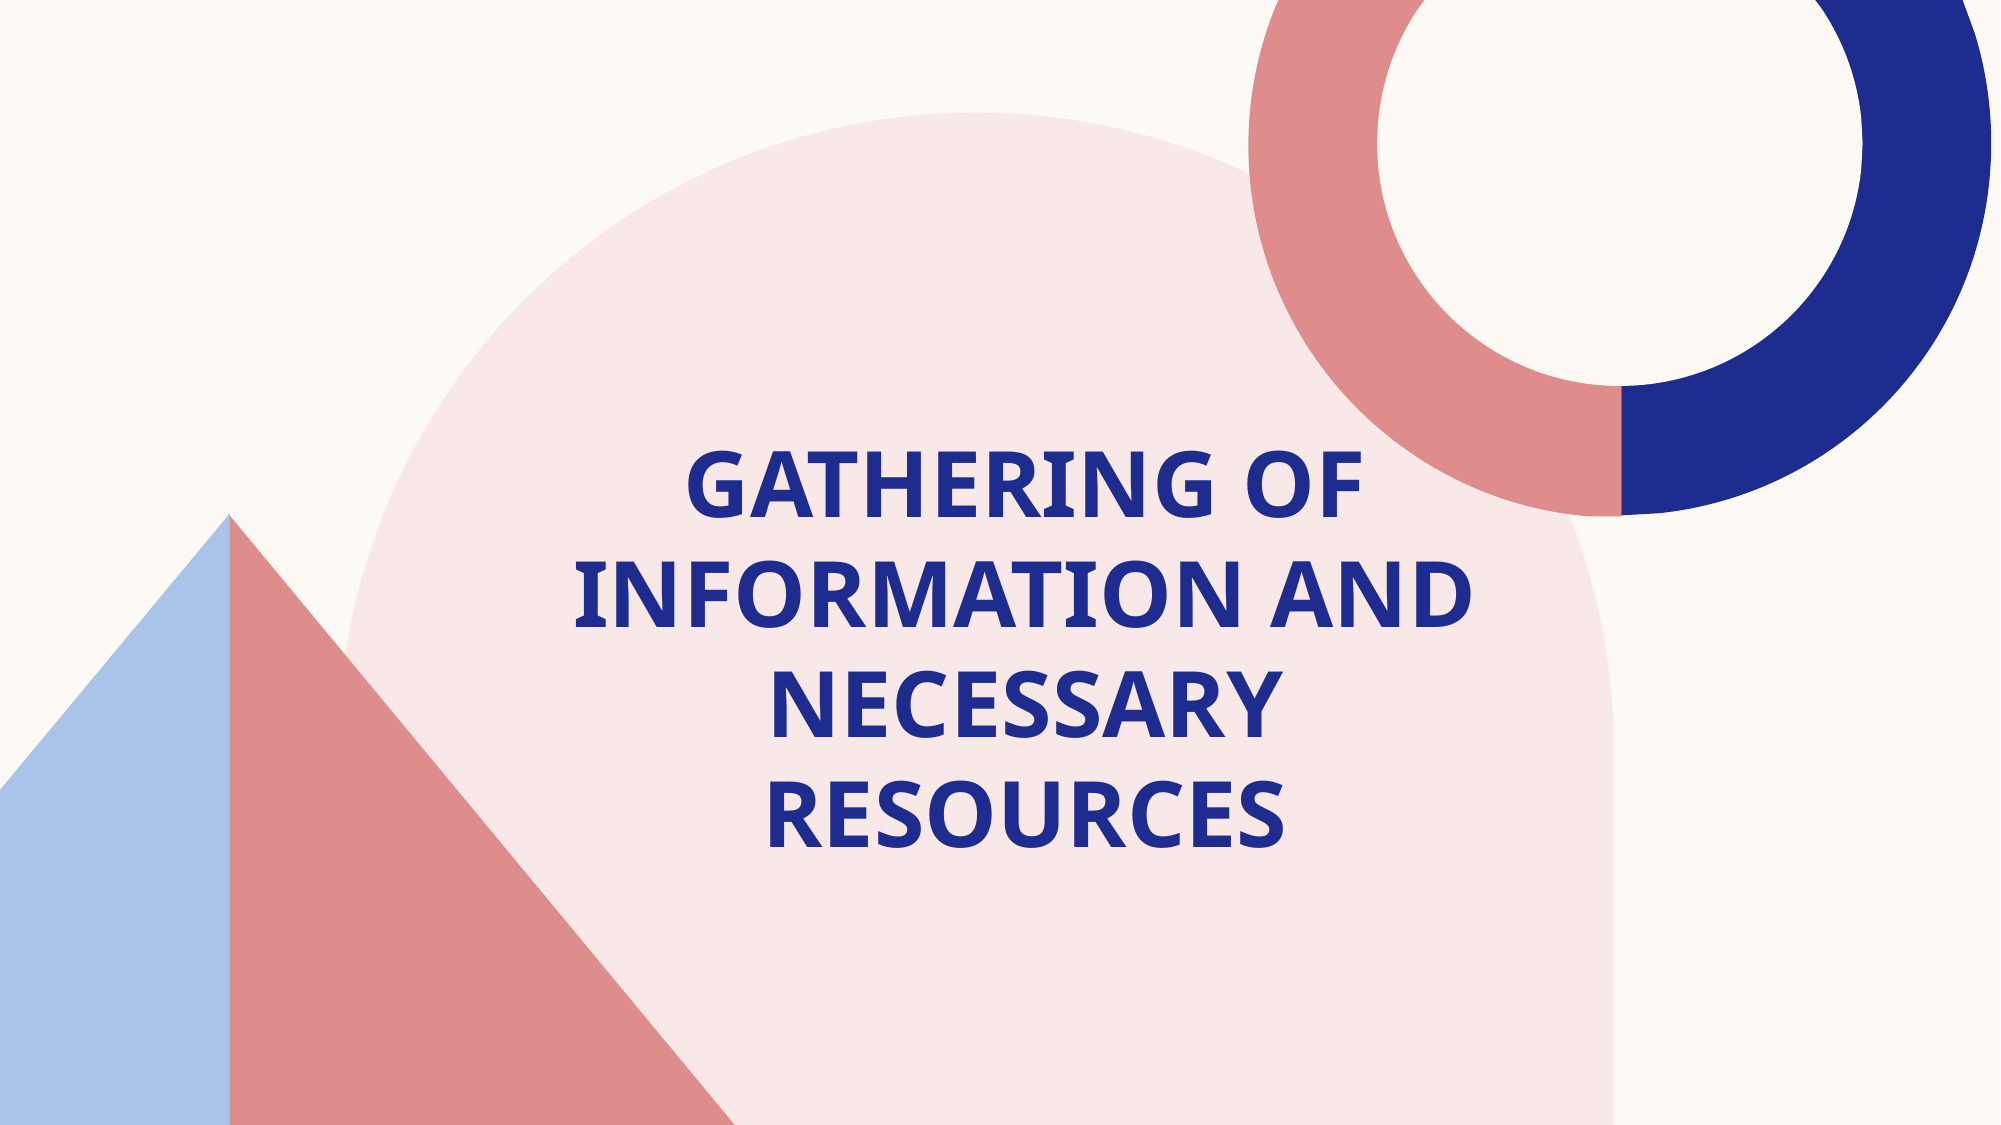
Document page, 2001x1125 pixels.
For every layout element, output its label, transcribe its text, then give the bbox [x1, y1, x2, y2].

title GATHERING OF INFORMATION AND NECESSARY RESOURCES [500, 418, 1550, 880]
